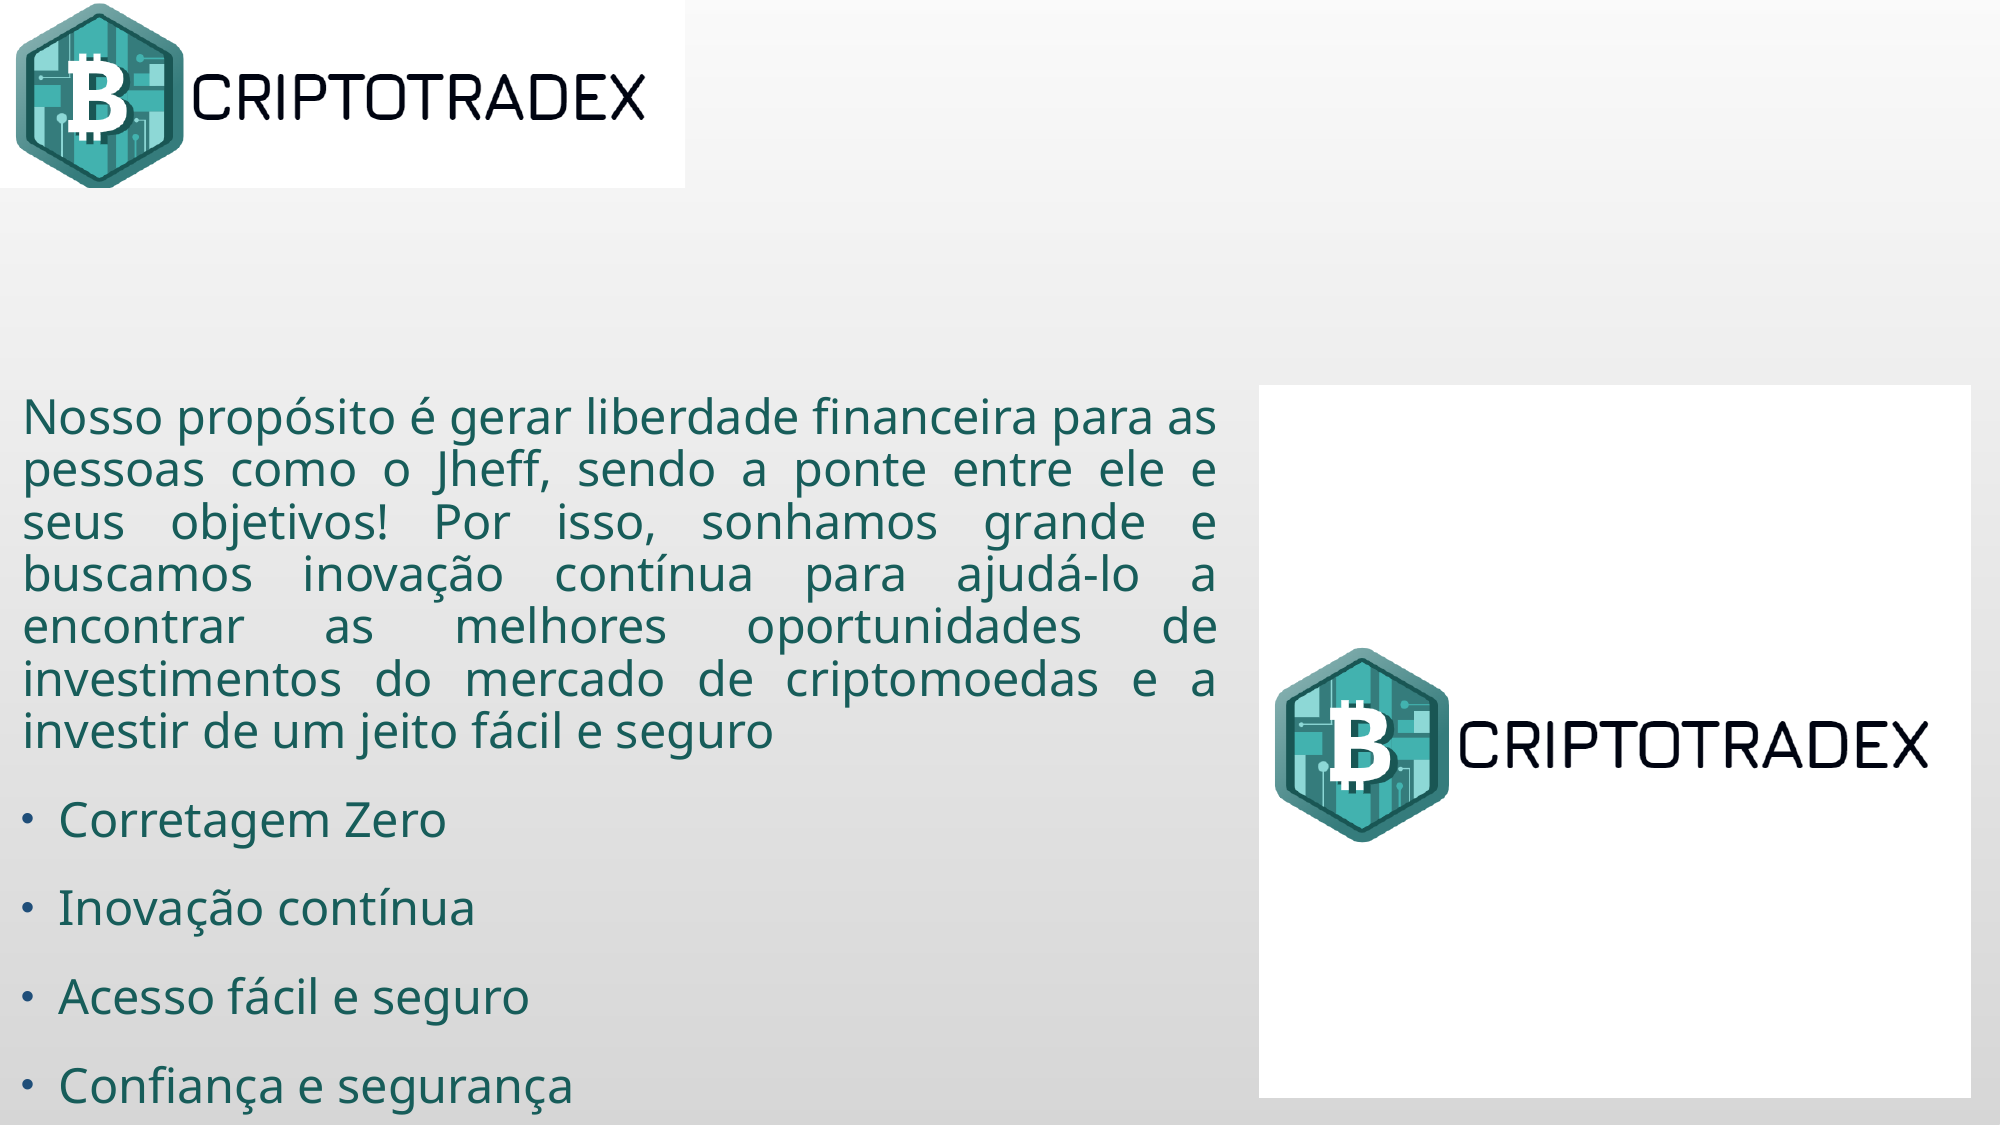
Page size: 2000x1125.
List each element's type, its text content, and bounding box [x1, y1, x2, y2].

picture [0, 0, 686, 188]
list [1259, 385, 1971, 1098]
list Nosso propósito é gerar liberdade financeira para as pessoas como o Jheff, sendo a ponte entre ele e seus objetivos! Por isso, sonhamos grande e buscamos inovação contínua para ajudá-lo a encontrar as melhores oportunidades de investimentos do mercado de criptomoedas e a investir de um jeito fácil e seguro Corretagem Zero Inovação contínua Acesso fácil e seguro Confiança e segurança [0, 385, 1234, 1125]
